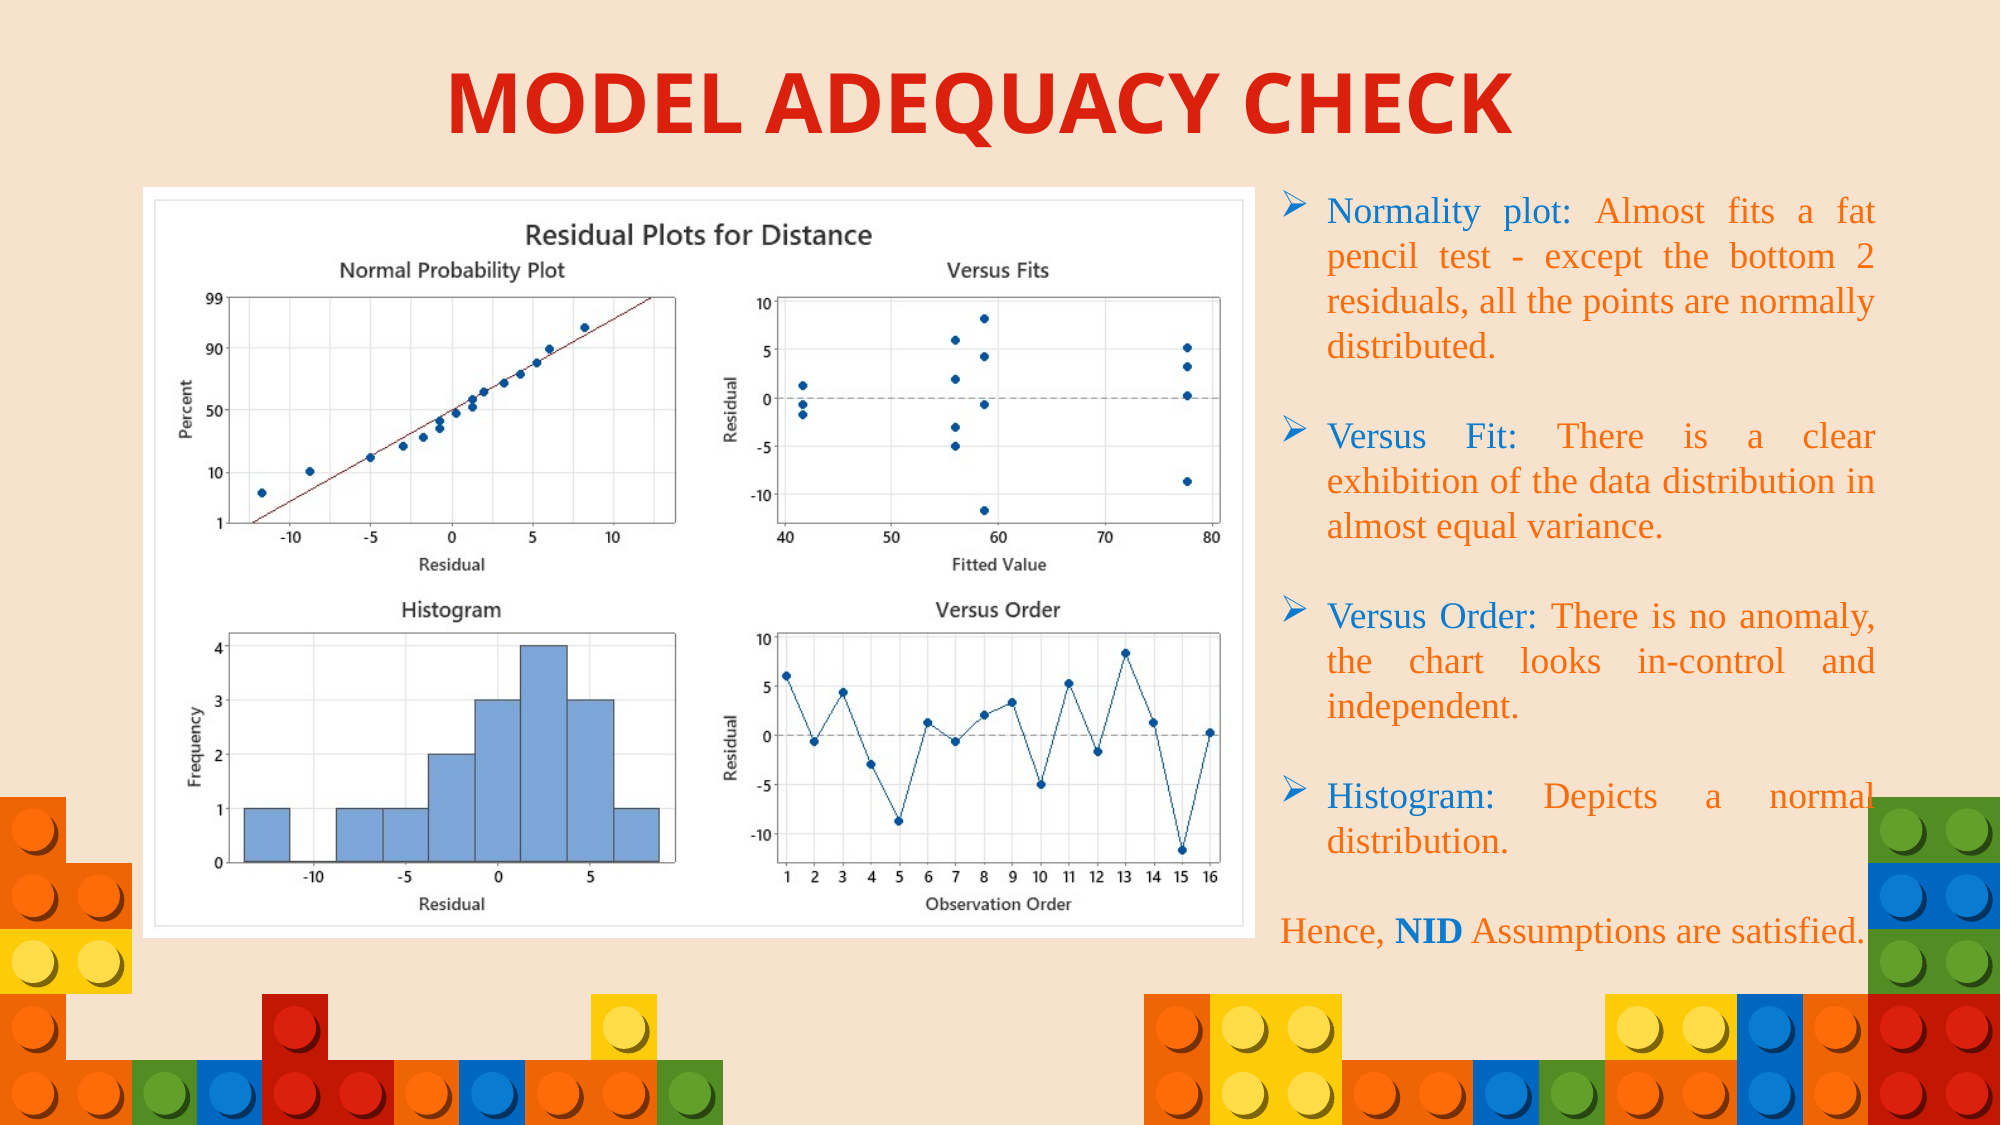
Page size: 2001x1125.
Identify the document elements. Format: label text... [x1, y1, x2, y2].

text_box [1353, 1071, 1396, 1115]
text_box [668, 1071, 712, 1115]
text_box [526, 1060, 591, 1125]
text_box [591, 994, 657, 1060]
text_box [1626, 1081, 1664, 1120]
text_box [1221, 1006, 1265, 1049]
text_box [1692, 1015, 1730, 1054]
text_box [143, 1071, 186, 1115]
text_box [1363, 1081, 1401, 1120]
text_box [1880, 1006, 1923, 1049]
text_box [1287, 1006, 1330, 1049]
text_box [1880, 1071, 1923, 1115]
text_box [21, 1015, 59, 1054]
text_box [602, 1071, 646, 1115]
text_box [1823, 1016, 1862, 1054]
text_box [1814, 1071, 1857, 1115]
text_box [1626, 1015, 1664, 1054]
text_box [1165, 1015, 1203, 1054]
text_box [545, 1082, 584, 1120]
text_box [612, 1081, 650, 1120]
text_box [1824, 1082, 1862, 1120]
text_box [1144, 994, 1210, 1060]
text_box [1297, 1014, 1335, 1054]
text_box [1868, 928, 1935, 995]
text_box [1956, 817, 1993, 856]
text_box [1231, 1015, 1269, 1054]
text_box [11, 874, 55, 918]
text_box [1935, 1060, 2000, 1125]
text_box [1606, 1060, 1671, 1125]
text_box [1419, 1071, 1462, 1115]
text_box [21, 883, 59, 922]
text_box [77, 1071, 120, 1115]
text_box [1155, 1006, 1199, 1049]
text_box [1736, 994, 1803, 1060]
text_box [1945, 940, 1989, 984]
text_box [131, 1060, 197, 1125]
text_box [1616, 1006, 1660, 1049]
text_box [612, 1015, 650, 1054]
text_box [1231, 1081, 1269, 1120]
text_box [1955, 1081, 1993, 1120]
text_box [1540, 1060, 1606, 1125]
text_box [1945, 1006, 1989, 1049]
text_box [1935, 995, 2000, 1060]
text_box [21, 1081, 59, 1120]
text_box [1803, 994, 1869, 1060]
text_box [1892, 817, 1927, 856]
text_box [261, 1060, 327, 1125]
text_box [11, 1006, 55, 1049]
text_box [1748, 1071, 1791, 1115]
text_box MODEL ADEQUACY CHECK [388, 42, 1570, 158]
text_box [273, 1071, 317, 1115]
text_box [0, 863, 65, 928]
text_box [1758, 1081, 1796, 1120]
text_box [11, 1071, 55, 1115]
text_box [87, 884, 125, 922]
text_box [11, 808, 55, 852]
text_box [1164, 1081, 1203, 1120]
text_box [405, 1071, 448, 1115]
text_box [459, 1060, 526, 1125]
text_box [283, 1015, 321, 1054]
text_box [1692, 1080, 1730, 1120]
text_box [481, 1082, 519, 1120]
text_box [1814, 1006, 1857, 1049]
text_box [1889, 1082, 1927, 1120]
picture [143, 187, 1255, 938]
text_box [1682, 1071, 1725, 1115]
text_box [1869, 995, 1935, 1060]
text_box [1892, 808, 1923, 852]
text_box [65, 928, 132, 995]
text_box [678, 1081, 716, 1120]
text_box [1955, 882, 1993, 922]
text_box [88, 949, 125, 988]
text_box [1605, 994, 1671, 1060]
text_box [218, 1082, 257, 1120]
text_box [1736, 1060, 1803, 1125]
text_box [471, 1071, 514, 1115]
text_box [1892, 874, 1923, 918]
text_box [1276, 994, 1342, 1060]
text_box [1474, 1060, 1540, 1125]
text_box [1485, 1071, 1528, 1115]
text_box [1671, 994, 1736, 1060]
text_box [1935, 796, 2000, 863]
text_box [77, 940, 120, 984]
text_box [1892, 796, 1935, 863]
text_box [349, 1080, 387, 1120]
text_box [393, 1060, 459, 1125]
text_box [1210, 1060, 1276, 1125]
text_box [1408, 1060, 1474, 1125]
text_box [1955, 1015, 1993, 1054]
text_box [1429, 1081, 1467, 1120]
text_box [1616, 1071, 1660, 1115]
text_box [1494, 1082, 1532, 1120]
text_box [1889, 949, 1927, 988]
text_box [65, 862, 132, 928]
text_box [283, 1081, 321, 1120]
text_box Normality plot: Almost fits a fat pencil test - except the bottom 2 residuals, all the points are normally distributed. Versus Fit: There is a clear exhibition of the data distribution in almost equal variance. Versus Order: There is no anomaly, the chart looks in-control and independent. Histogram: Depicts a normal distribution. Hence, NID Assumptions are satisfied. [1265, 178, 1892, 959]
text_box [1758, 1015, 1796, 1054]
text_box [1892, 863, 1935, 928]
text_box [1210, 994, 1276, 1060]
text_box [11, 940, 55, 984]
text_box [0, 928, 65, 995]
text_box [21, 818, 59, 856]
text_box [1221, 1071, 1265, 1115]
text_box [656, 1060, 723, 1125]
text_box [339, 1071, 382, 1115]
text_box [273, 1006, 317, 1049]
text_box [65, 1060, 131, 1125]
text_box [1682, 1006, 1725, 1049]
text_box [153, 1081, 191, 1120]
text_box [1297, 1081, 1335, 1120]
text_box [1869, 1060, 1935, 1125]
text_box [87, 1080, 125, 1120]
text_box [197, 1060, 261, 1125]
text_box [0, 995, 66, 1060]
text_box [1671, 1060, 1736, 1125]
text_box [1945, 808, 1989, 852]
text_box [1342, 1060, 1408, 1125]
text_box [1155, 1071, 1199, 1115]
text_box [1550, 1071, 1594, 1115]
text_box [1935, 863, 2000, 928]
text_box [1888, 1016, 1927, 1054]
text_box [1287, 1071, 1330, 1115]
text_box [0, 1060, 65, 1125]
text_box [1803, 1060, 1869, 1125]
text_box [536, 1071, 580, 1115]
text_box [0, 796, 66, 863]
text_box [327, 1060, 393, 1125]
text_box [415, 1081, 453, 1120]
text_box [1144, 1060, 1210, 1125]
text_box [21, 948, 59, 988]
text_box [261, 994, 328, 1060]
text_box [1945, 874, 1989, 918]
text_box [591, 1060, 656, 1125]
text_box [1955, 949, 1993, 988]
text_box [1276, 1060, 1342, 1125]
text_box [1559, 1081, 1598, 1120]
text_box [1880, 940, 1923, 984]
text_box [602, 1006, 646, 1049]
text_box [1945, 1071, 1989, 1115]
text_box [77, 874, 120, 918]
text_box [209, 1071, 252, 1115]
text_box [1935, 928, 2000, 995]
text_box [1892, 883, 1927, 922]
text_box [1748, 1006, 1791, 1049]
